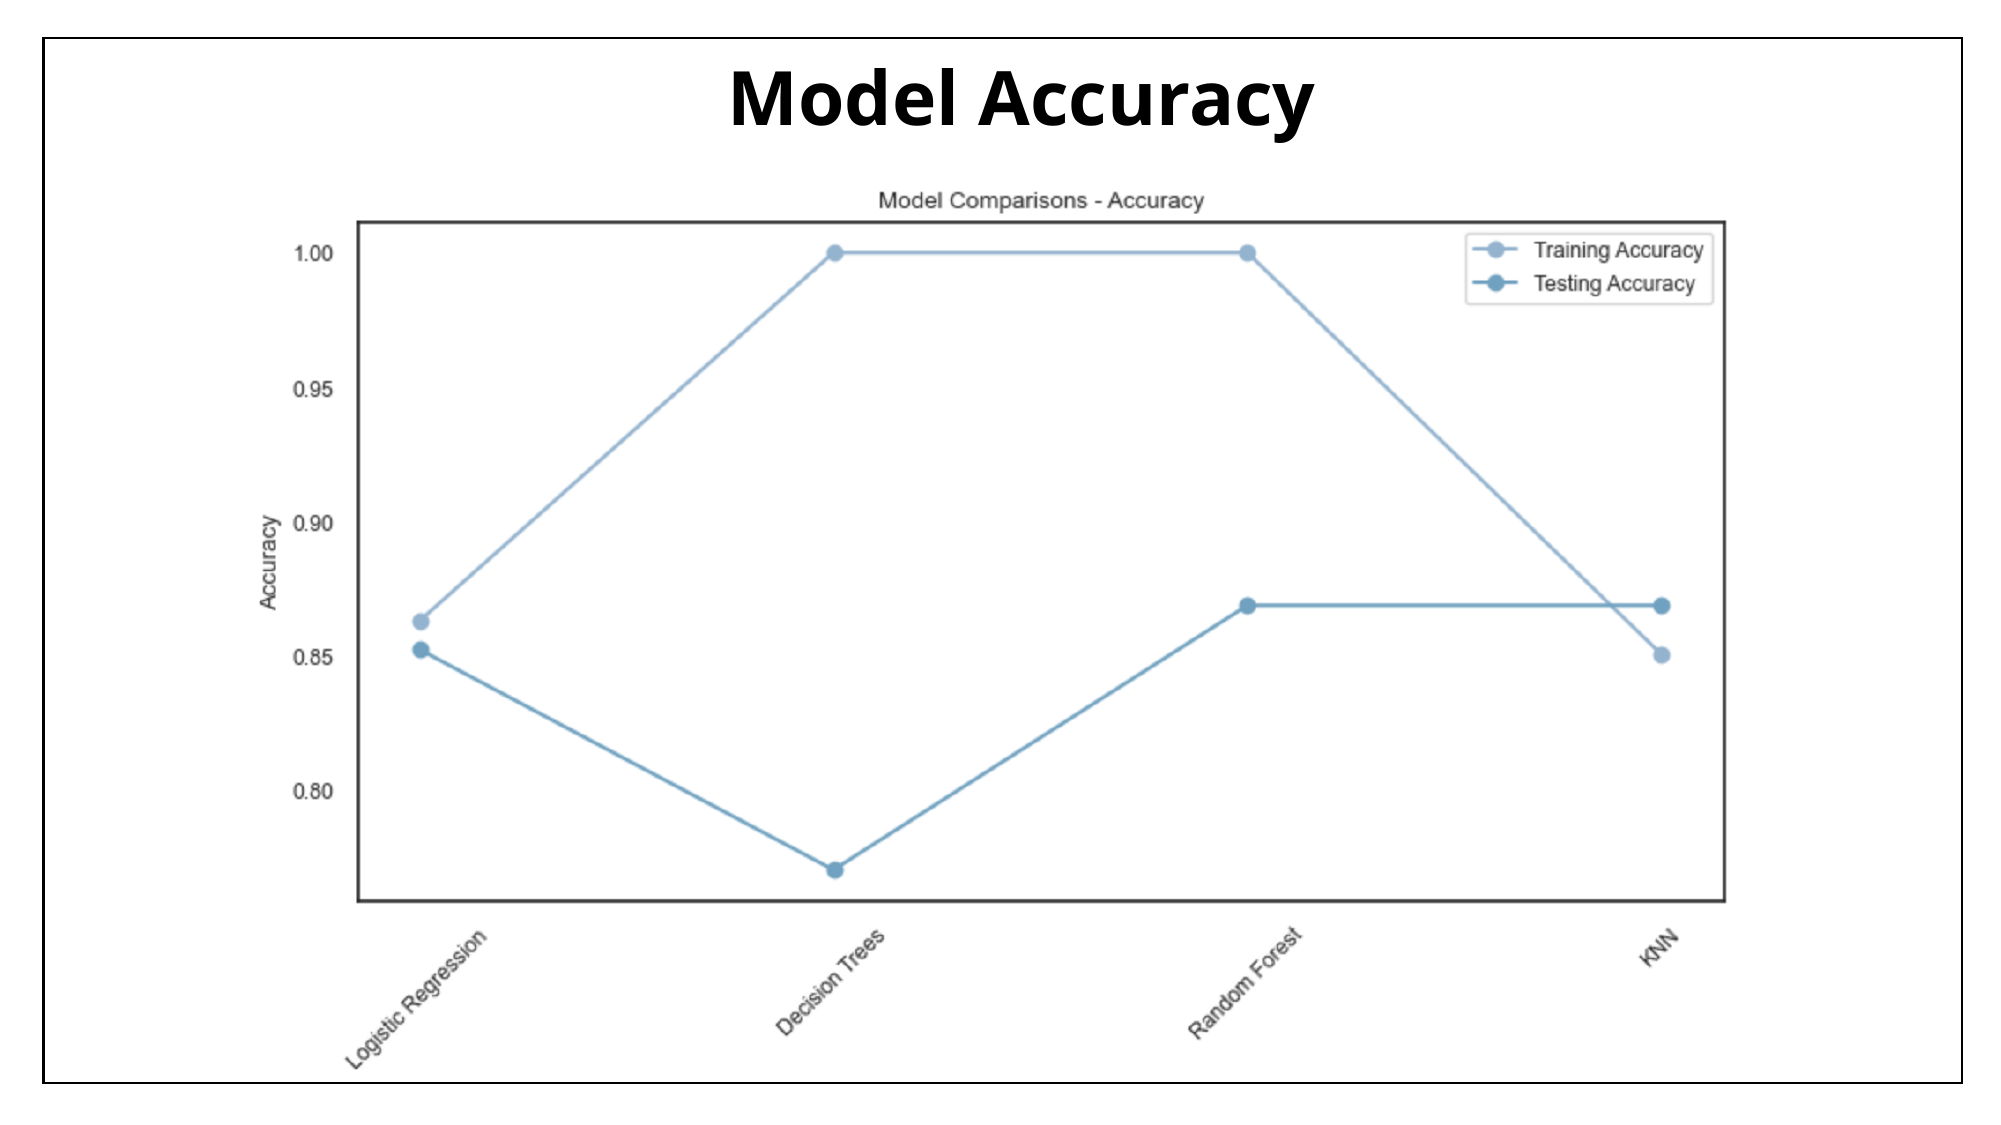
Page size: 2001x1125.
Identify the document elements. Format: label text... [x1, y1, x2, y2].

picture [253, 176, 1753, 1070]
text_box [42, 37, 1963, 1084]
title Model Accuracy [712, 55, 1417, 147]
